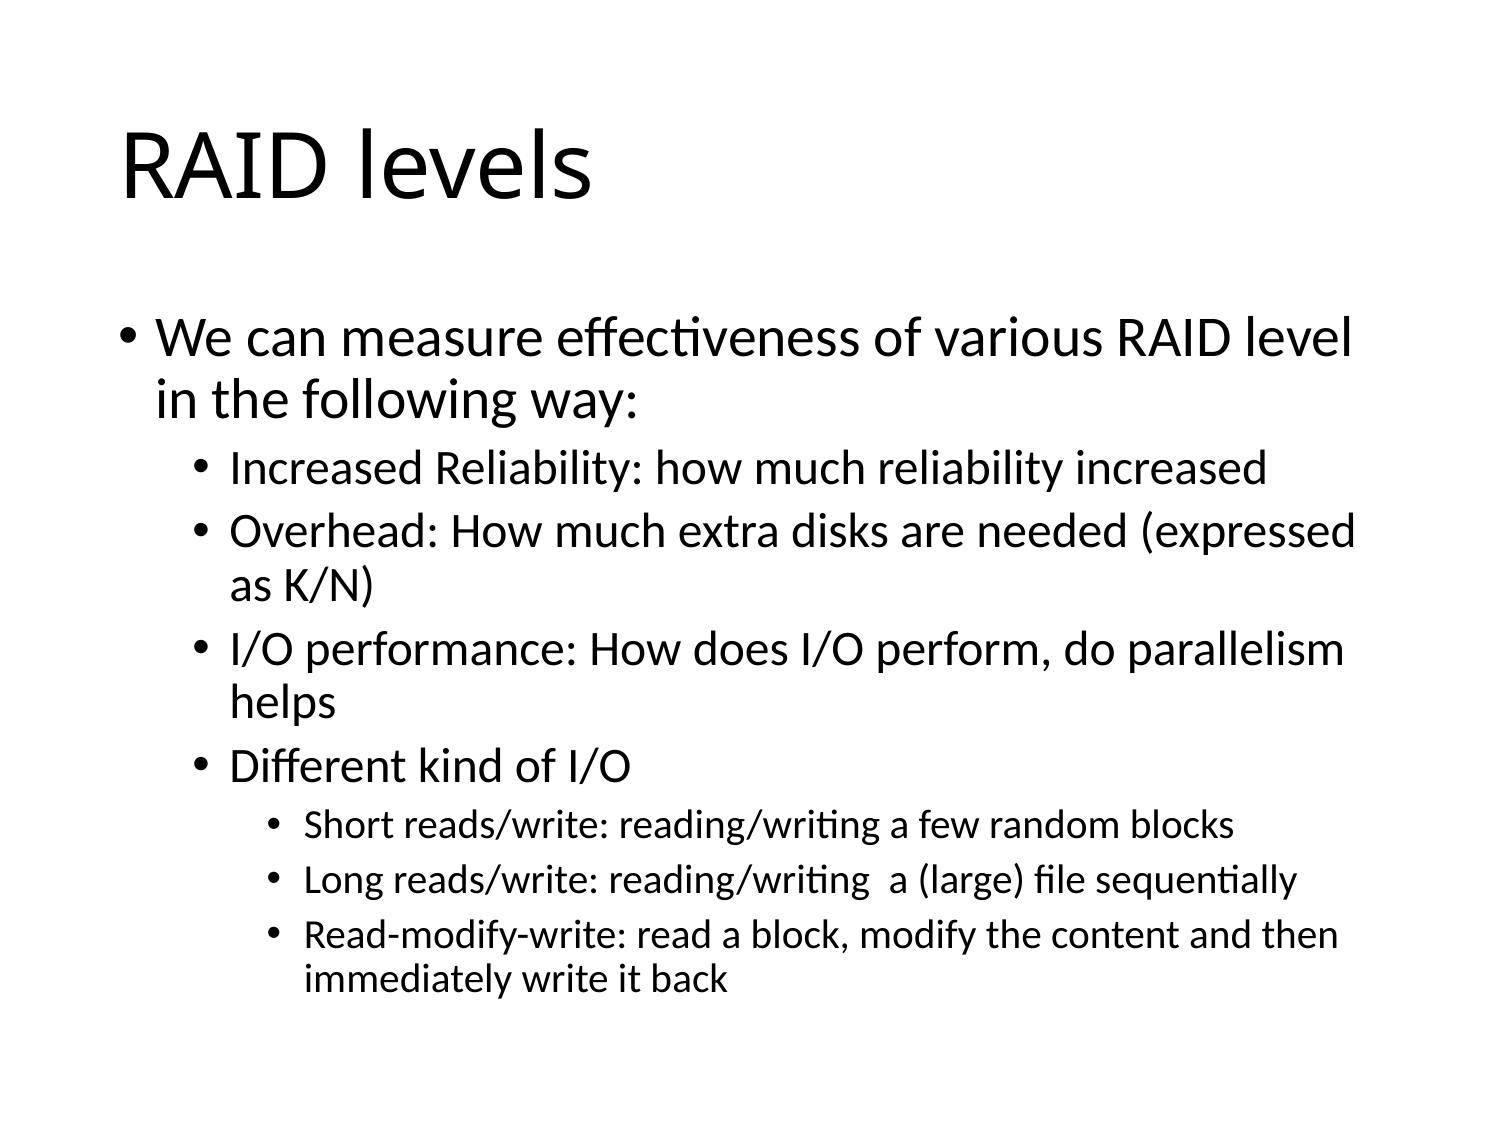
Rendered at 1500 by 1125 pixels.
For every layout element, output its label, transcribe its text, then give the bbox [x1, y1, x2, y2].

list We can measure effectiveness of various RAID level in the following way: Increased Reliability: how much reliability increased Overhead: How much extra disks are needed (expressed as K/N) I/O performance: How does I/O perform, do parallelism helps Different kind of I/O Short reads/write: reading/writing a few random blocks Long reads/write: reading/writing a (large) file sequentially Read-modify-write: read a block, modify the content and then immediately write it back [103, 299, 1397, 1014]
title RAID levels [103, 59, 1397, 278]
